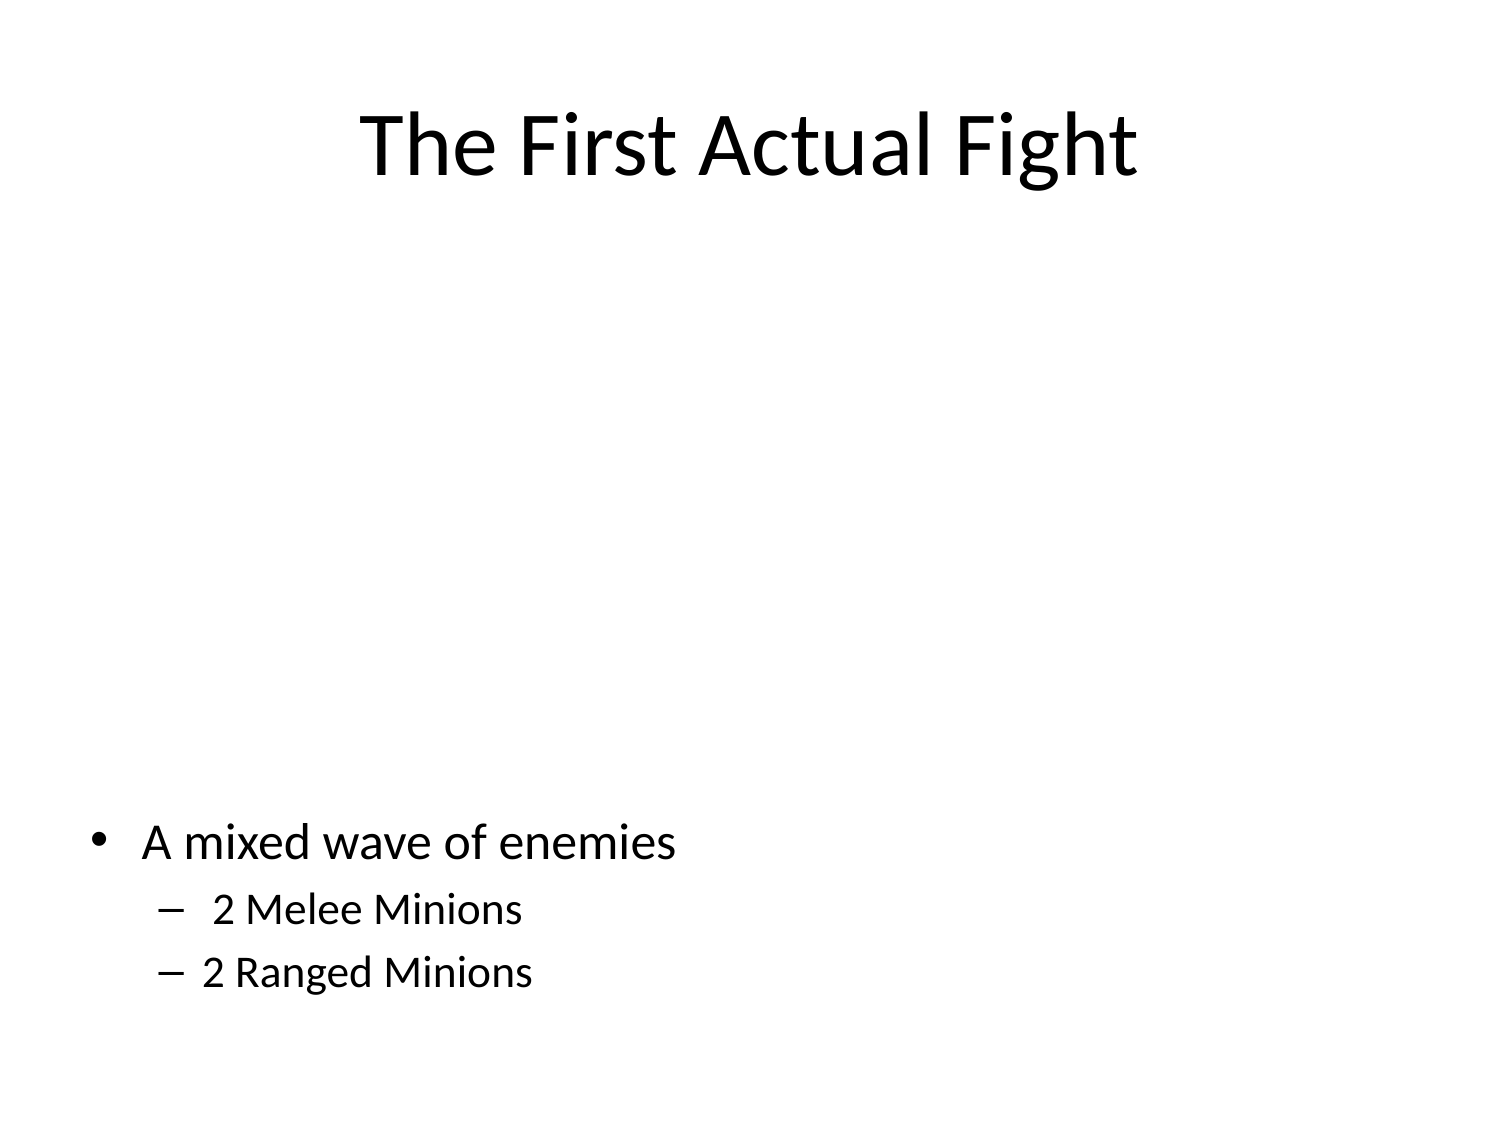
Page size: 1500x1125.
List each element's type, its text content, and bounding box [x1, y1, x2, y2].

title The First Actual Fight [75, 45, 1425, 233]
list A mixed wave of enemies 2 Melee Minions 2 Ranged Minions [75, 800, 1425, 1005]
